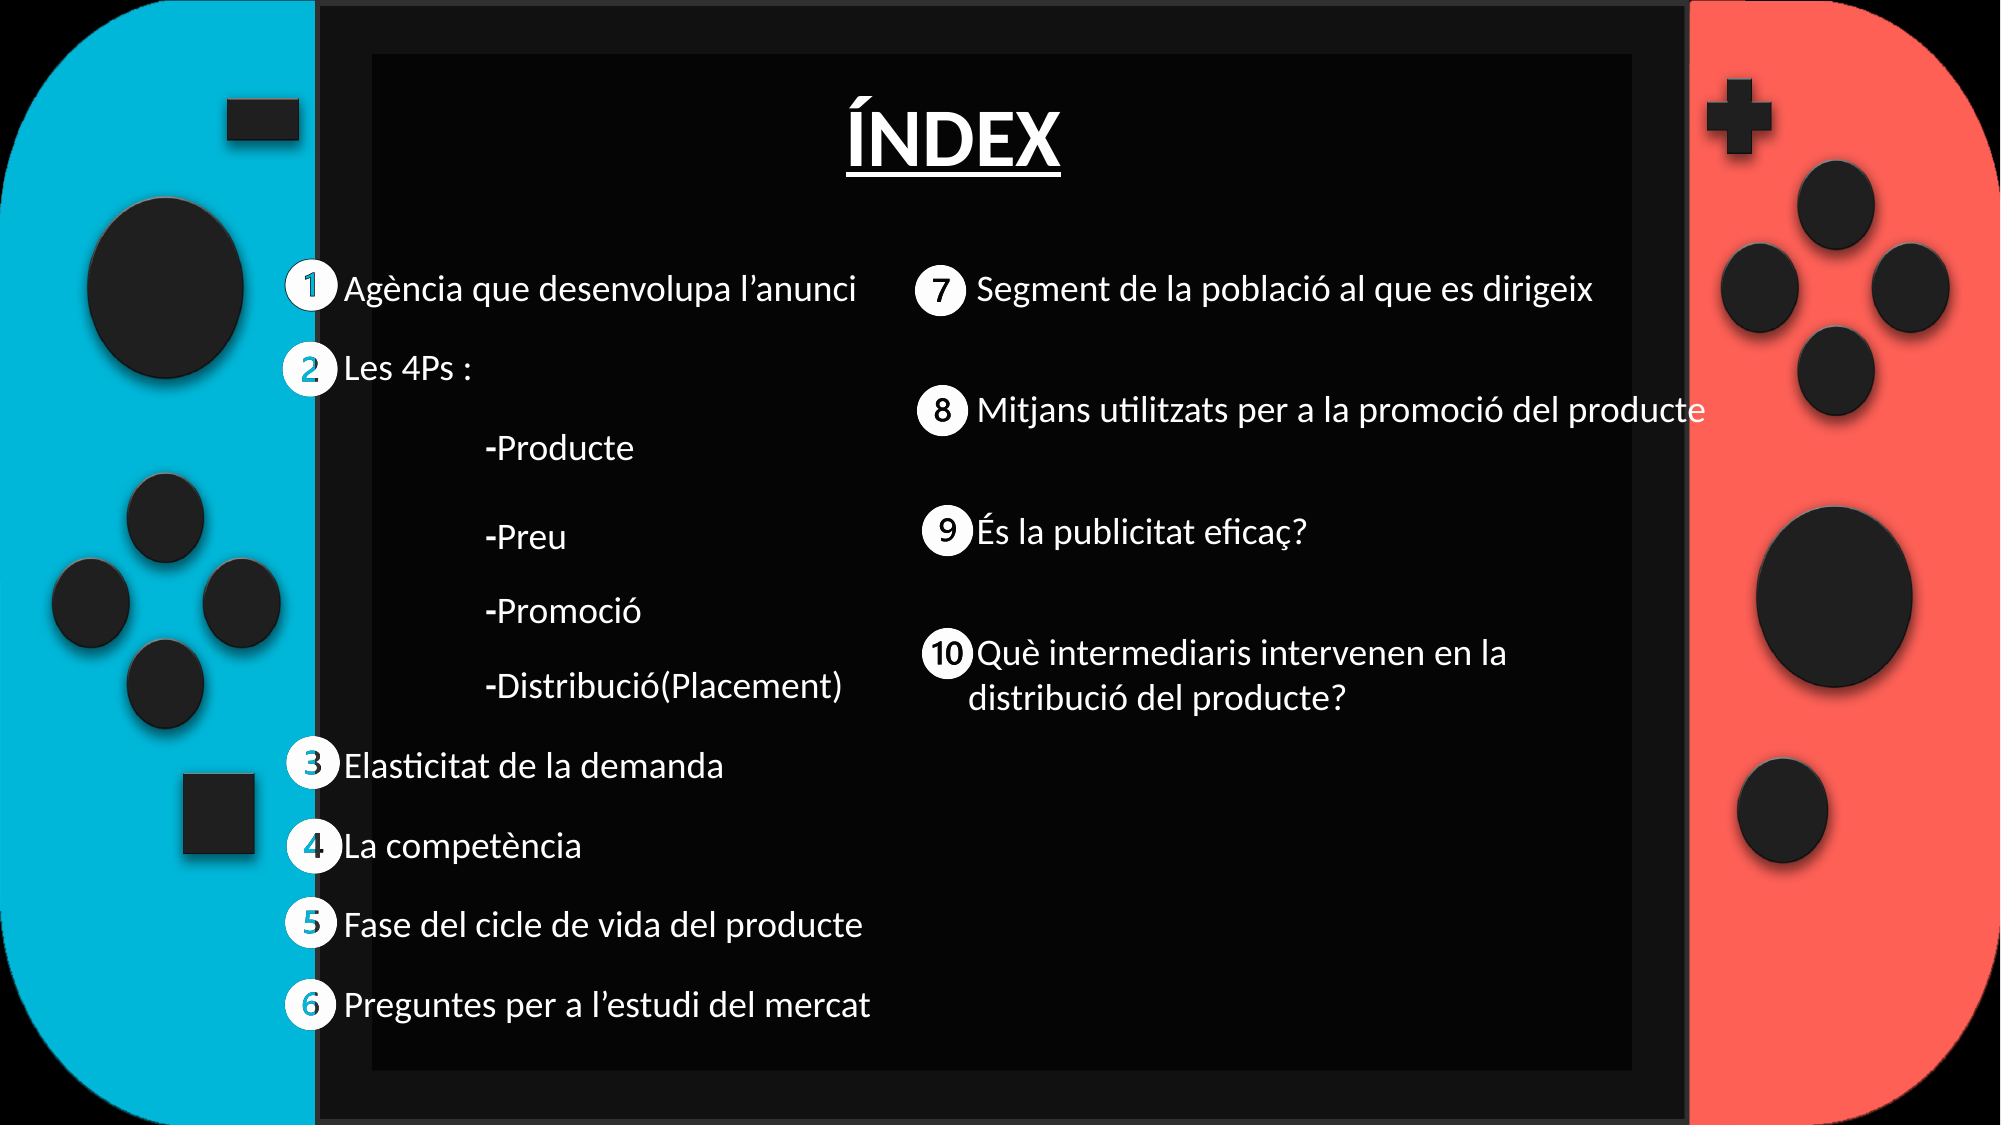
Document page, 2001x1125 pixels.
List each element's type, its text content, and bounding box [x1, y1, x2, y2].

text_box ÍNDEX [661, 75, 1246, 191]
text_box Fase del cicle de vida del producte [344, 892, 919, 953]
text_box La competència [350, 813, 718, 873]
text_box Què intermediaris intervenen en la distribució del producte? [953, 620, 1650, 726]
text_box -Promoció [320, 578, 718, 638]
text_box Elasticitat de la demanda [347, 733, 776, 794]
text_box [1852, 971, 1976, 1095]
text_box És la publicitat eficaç? [980, 499, 1384, 559]
picture [0, 0, 2001, 1125]
text_box -Distribució(Placement) [320, 654, 886, 714]
text_box Les 4Ps : [345, 335, 718, 396]
text_box Preguntes per a l’estudi del mercat [343, 972, 919, 1033]
text_box -Preu [320, 505, 718, 565]
text_box Mitjans utilitzats per a la promoció del producte [953, 377, 1821, 438]
text_box -Producte [320, 415, 718, 476]
text_box Agència que desenvolupa l’anunci [345, 256, 905, 316]
text_box Segment de la població al que es dirigeix [953, 256, 1686, 316]
